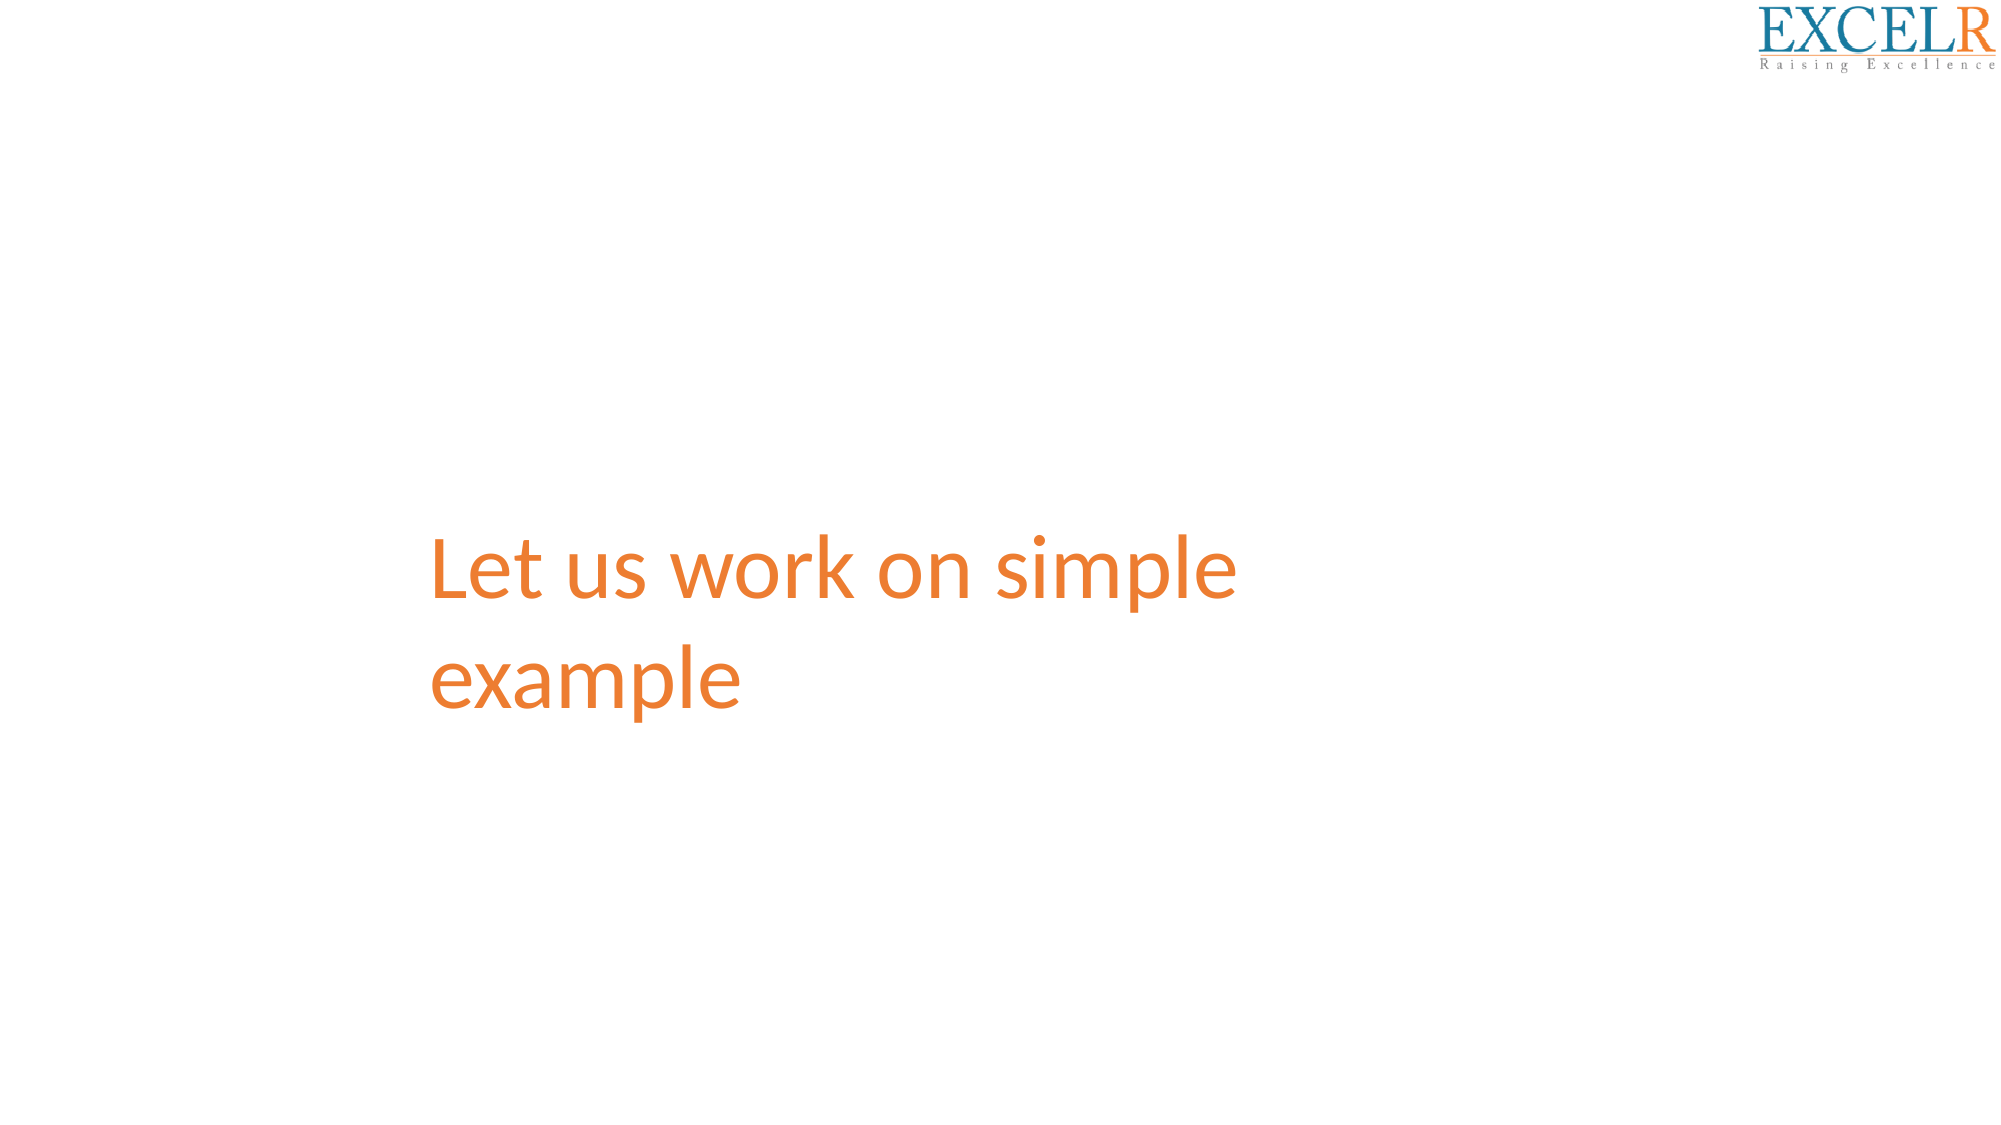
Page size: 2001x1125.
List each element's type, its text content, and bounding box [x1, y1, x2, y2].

picture [1756, 0, 2000, 78]
text_box Let us work on simple example [414, 499, 1586, 735]
